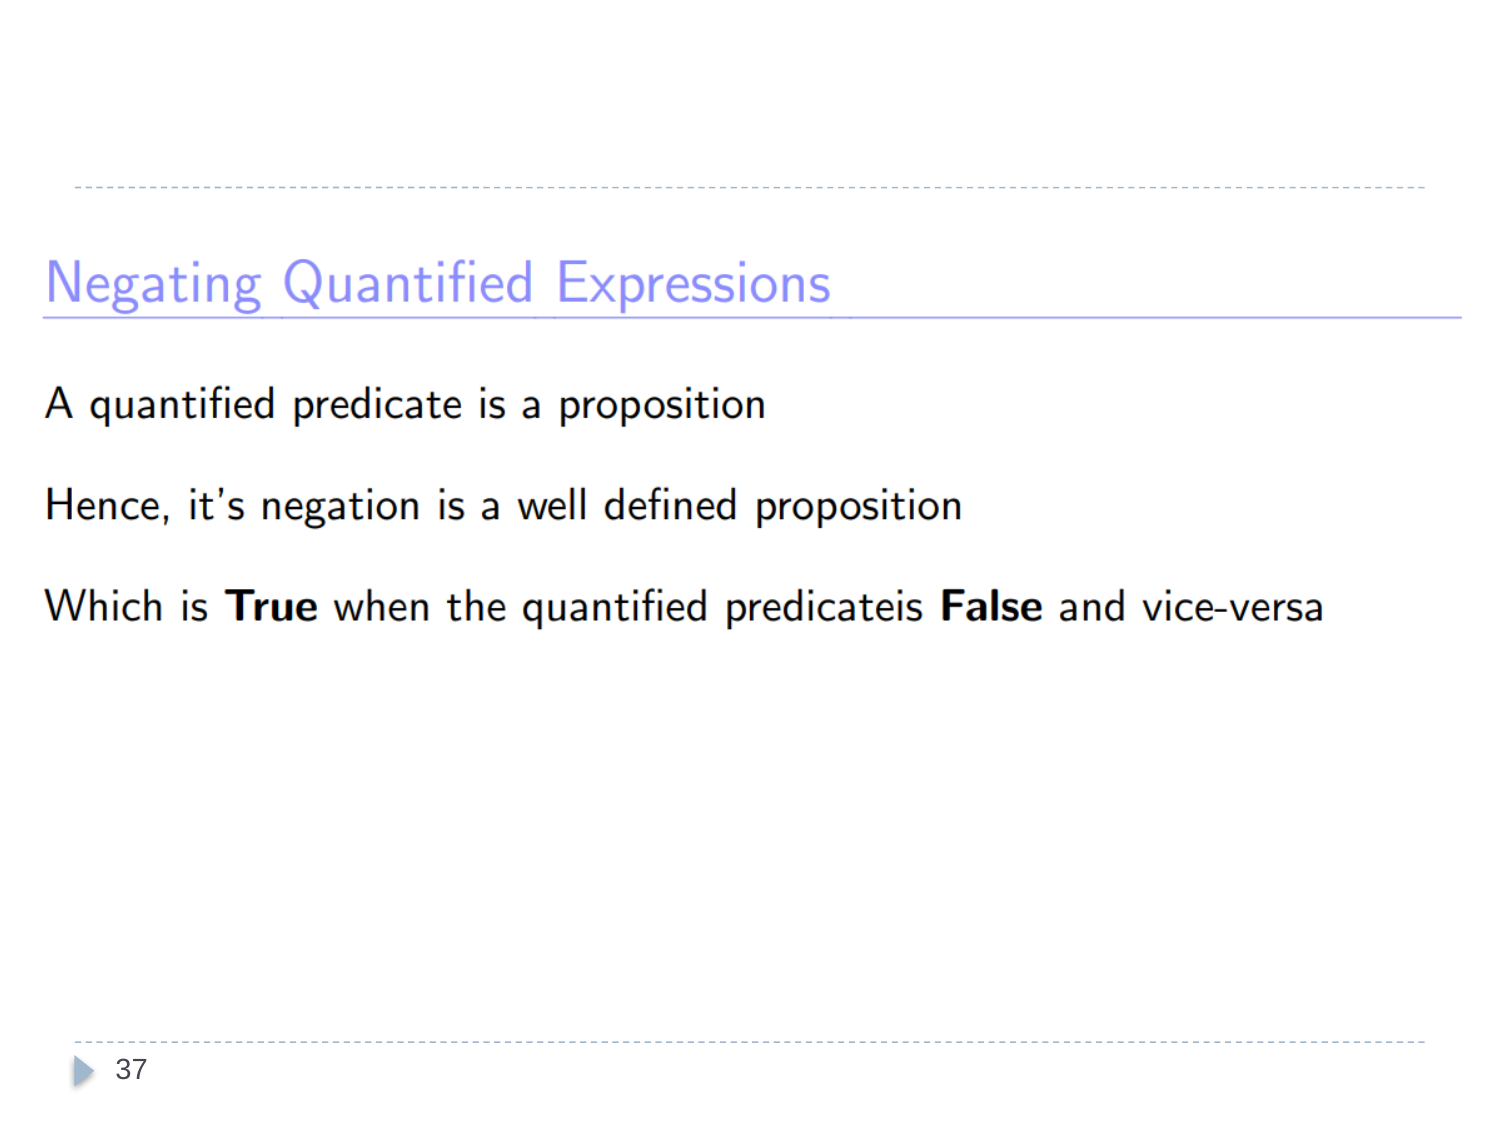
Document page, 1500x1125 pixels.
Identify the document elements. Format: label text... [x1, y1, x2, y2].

picture [23, 232, 1477, 893]
slide_number 37 [100, 1042, 426, 1103]
